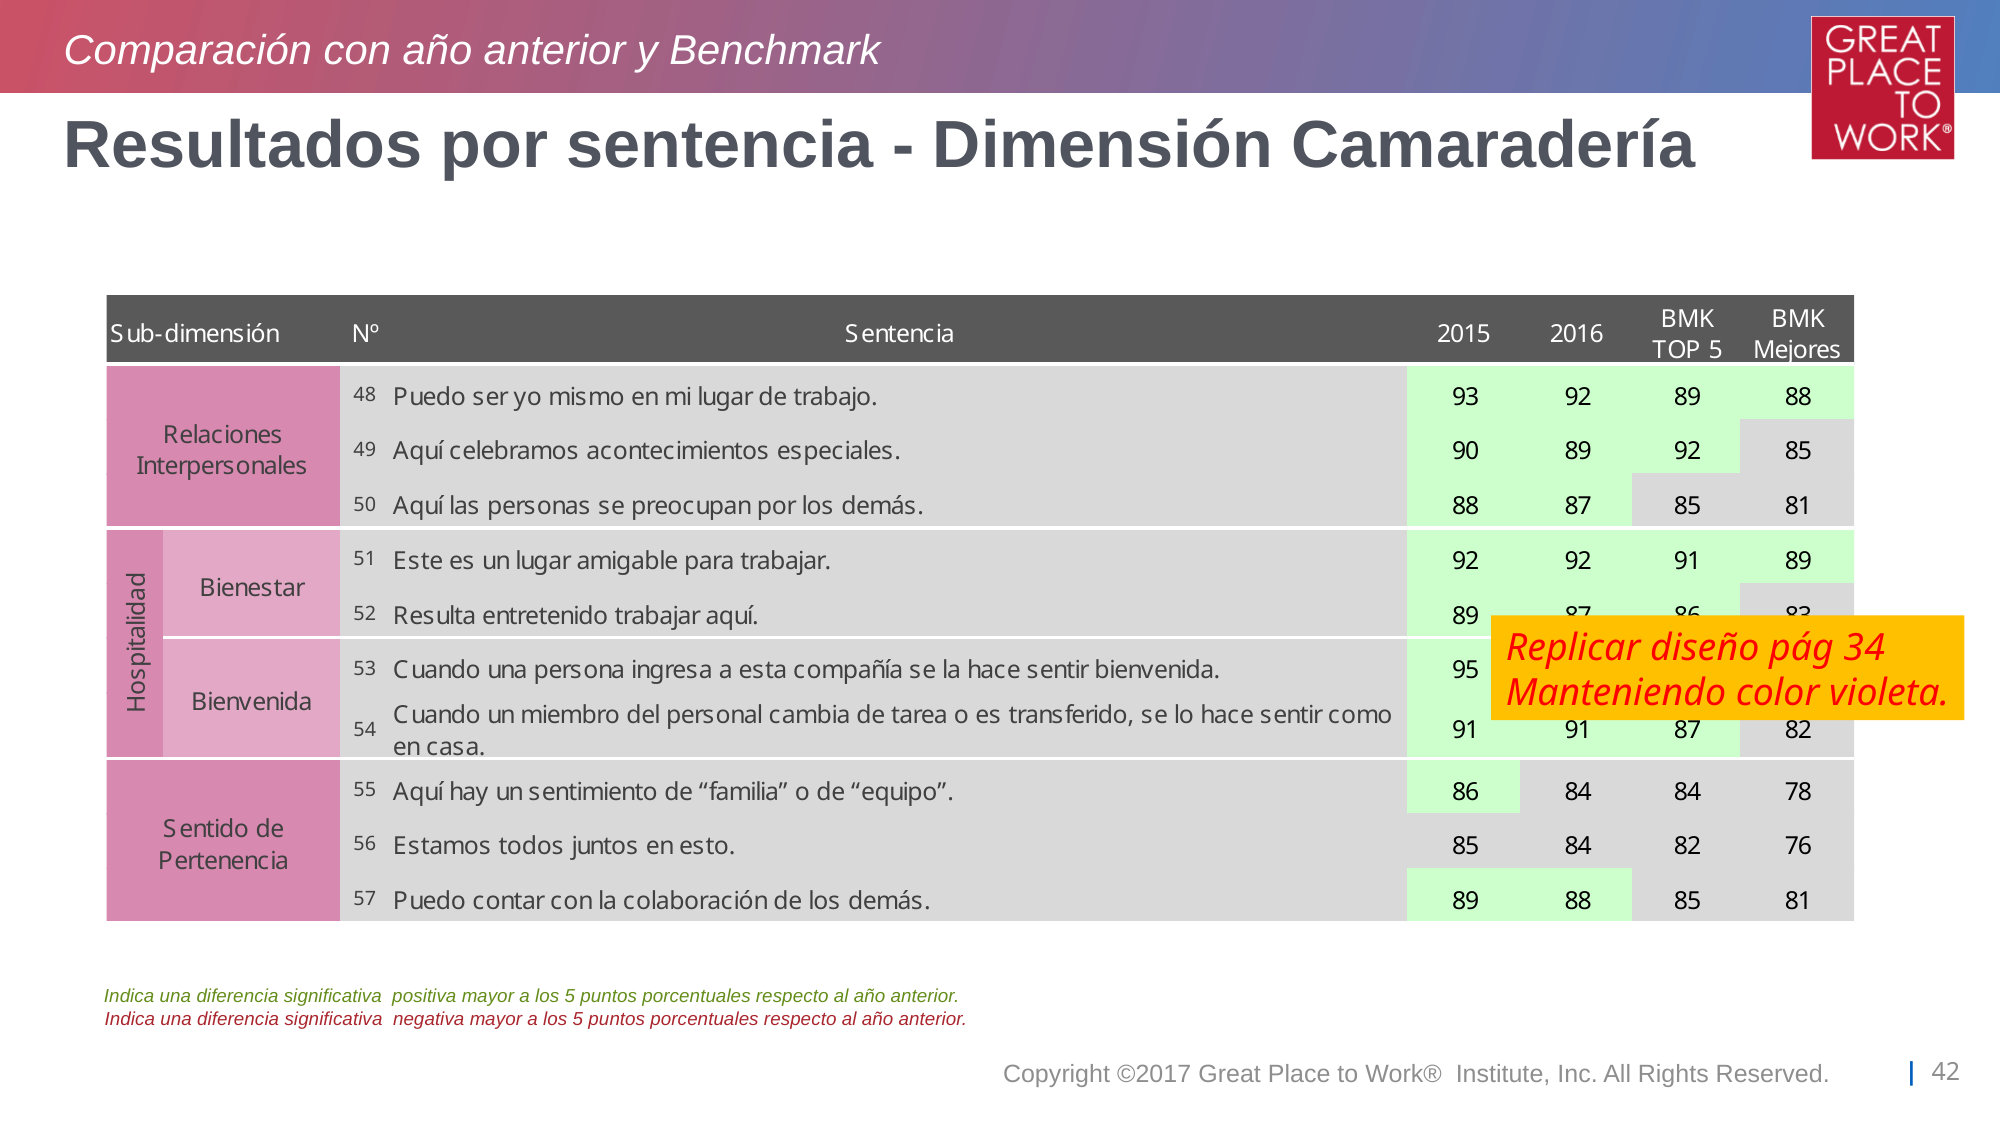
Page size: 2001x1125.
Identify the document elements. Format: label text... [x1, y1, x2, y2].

slide_number | 42 [1846, 1042, 1976, 1103]
footer Copyright ©2017 Great Place to Work® Institute, Inc. All Rights Reserved. [978, 1042, 1846, 1103]
text_box Indica una diferencia significativa positiva mayor a los 5 puntos porcentuales respecto al año anterior. [89, 975, 974, 999]
picture [104, 294, 1856, 925]
text_box Indica una diferencia significativa negativa mayor a los 5 puntos porcentuales respecto al año anterior. [89, 999, 982, 1037]
title Resultados por sentencia - Dimensión Camaradería [48, 92, 1976, 200]
picture [0, 0, 2000, 93]
text_box Replicar diseño pág 34 Manteniendo color violeta. [1856, 615, 1965, 721]
subtitle Comparación con año anterior y Benchmark [48, 21, 1894, 90]
